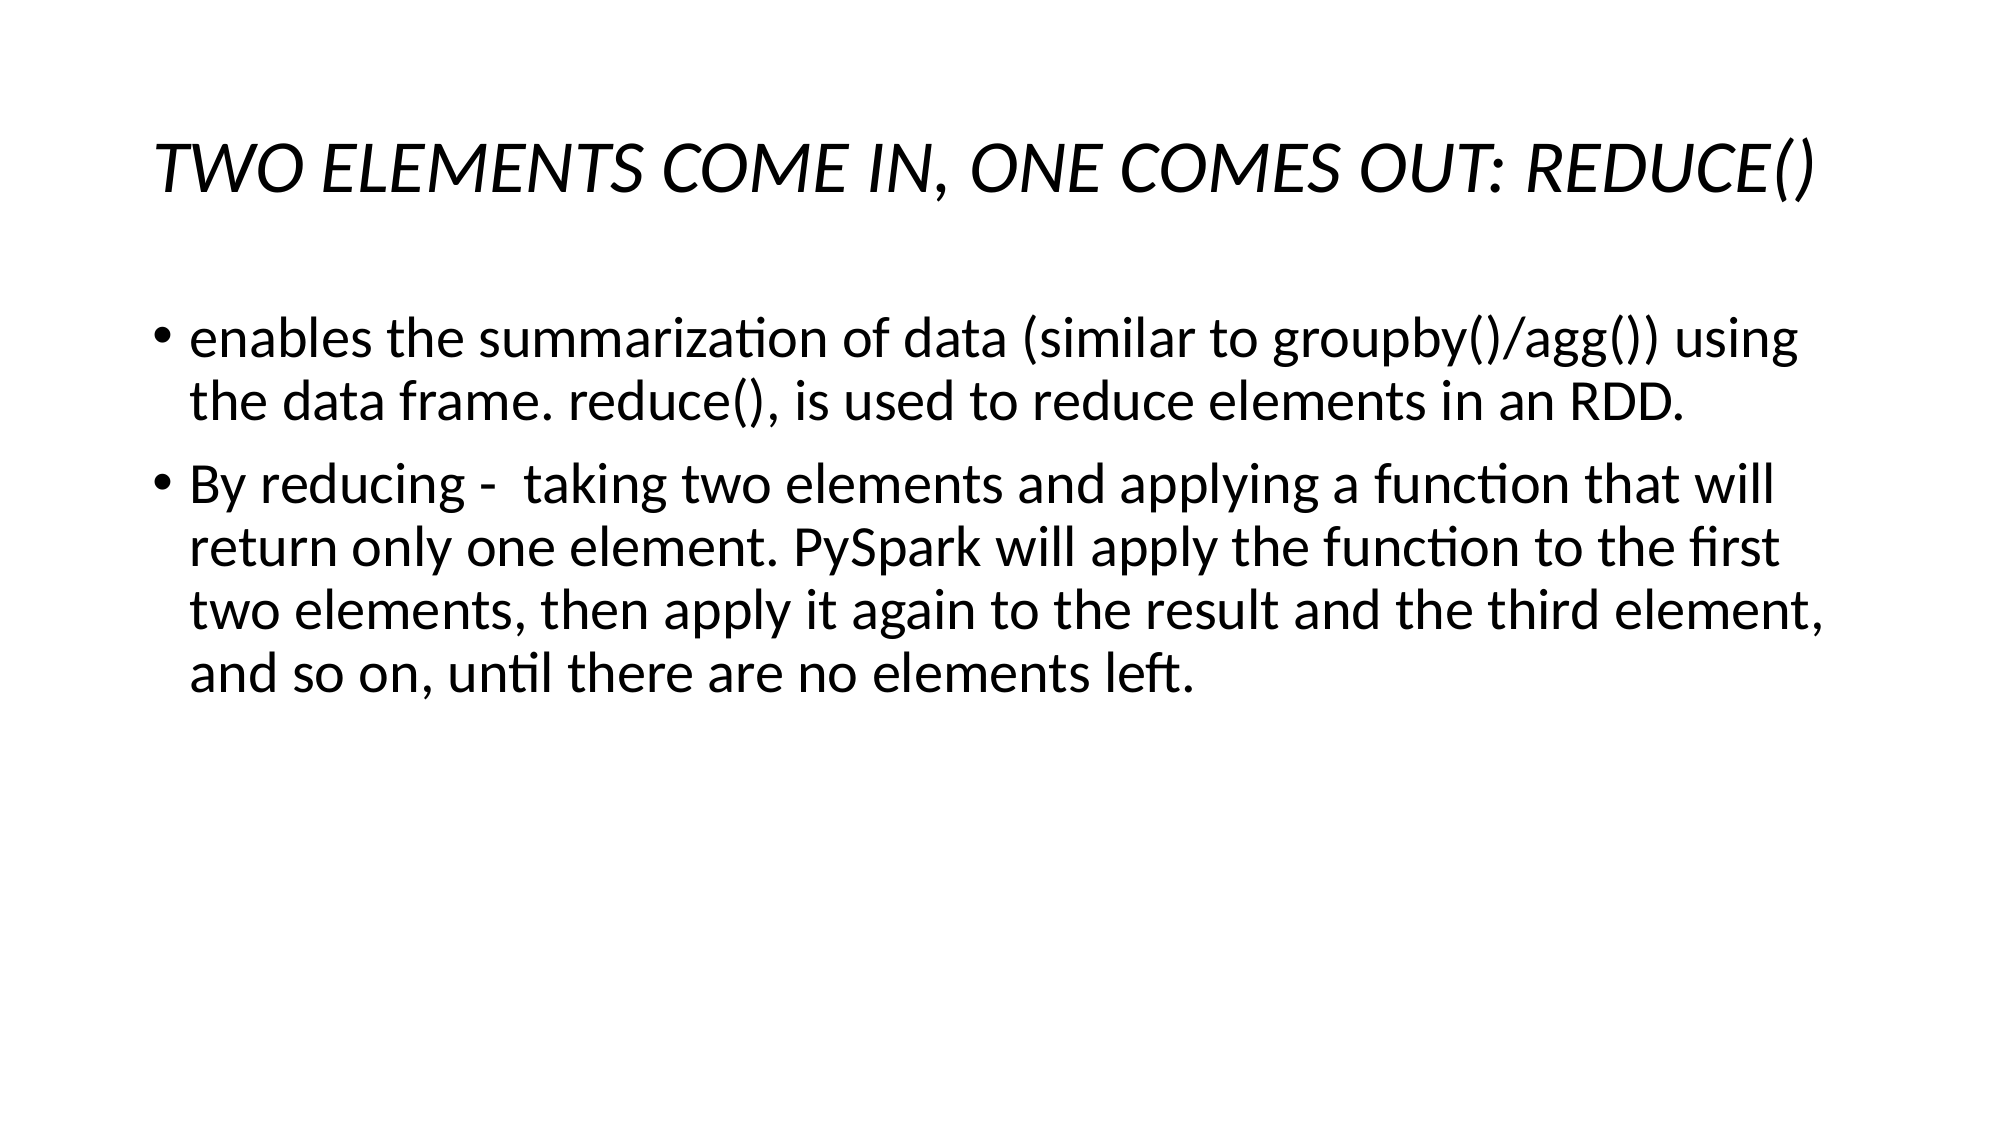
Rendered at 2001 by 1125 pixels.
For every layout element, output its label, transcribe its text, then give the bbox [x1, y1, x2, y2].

list enables the summarization of data (similar to groupby()/agg()) using the data frame. reduce(), is used to reduce elements in an RDD. By reducing - taking two elements and applying a function that will return only one element. PySpark will apply the function to the first two elements, then apply it again to the result and the third element, and so on, until there are no elements left. [137, 299, 1863, 1014]
title TWO ELEMENTS COME IN, ONE COMES OUT: REDUCE() [137, 59, 1863, 278]
